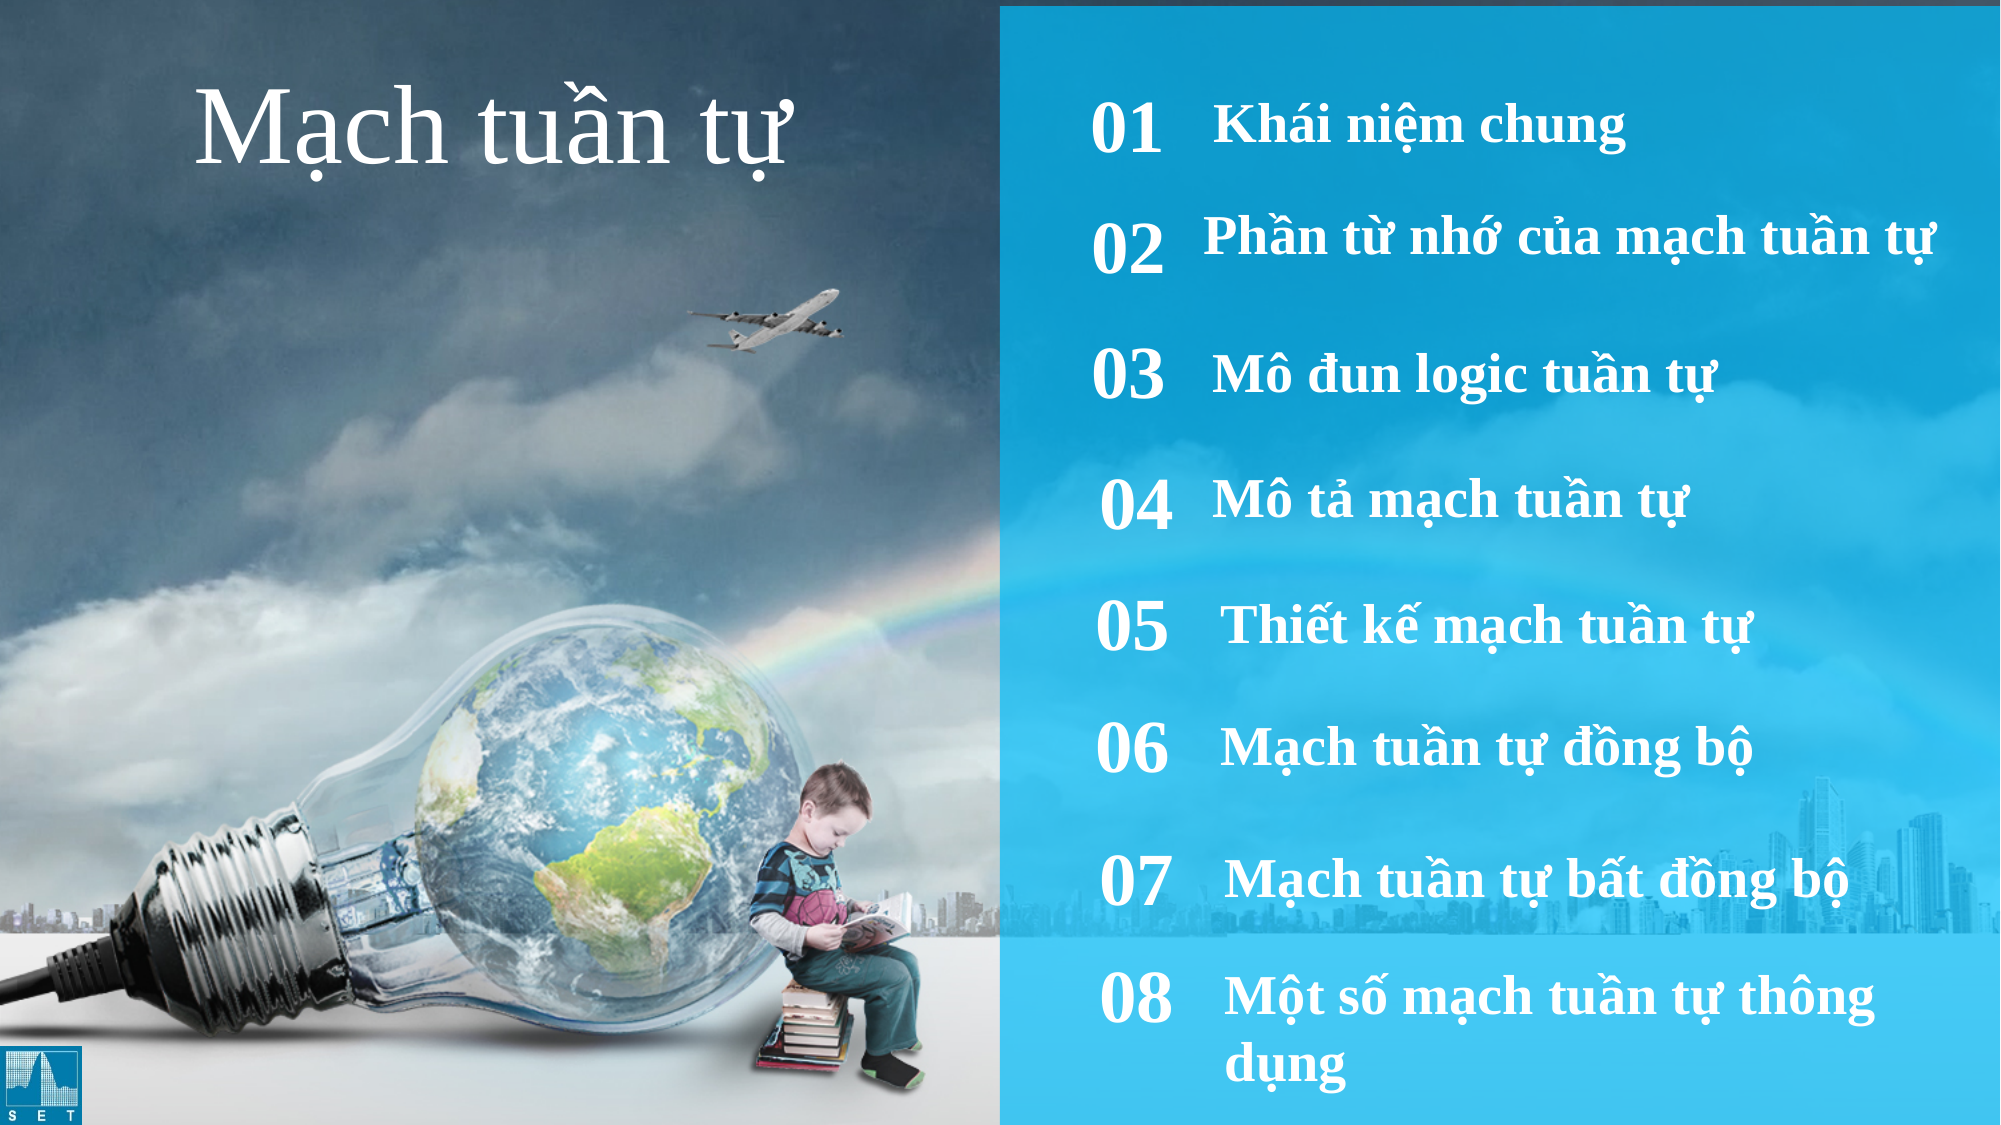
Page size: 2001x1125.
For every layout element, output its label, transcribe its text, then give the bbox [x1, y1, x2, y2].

text_box Mạch tuần tự [178, 43, 1108, 194]
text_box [1053, 568, 1943, 675]
picture [67, 1110, 74, 1120]
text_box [1058, 939, 1947, 1103]
text_box [999, 5, 2000, 191]
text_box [1043, 316, 2000, 423]
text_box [1058, 446, 1935, 553]
picture [0, 0, 2001, 1125]
picture [38, 1110, 45, 1121]
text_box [1058, 823, 1947, 930]
picture [9, 1110, 16, 1121]
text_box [1049, 69, 1945, 185]
text_box [999, 194, 2000, 1125]
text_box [1053, 690, 1943, 797]
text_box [1043, 191, 2000, 298]
picture [6, 1051, 78, 1106]
